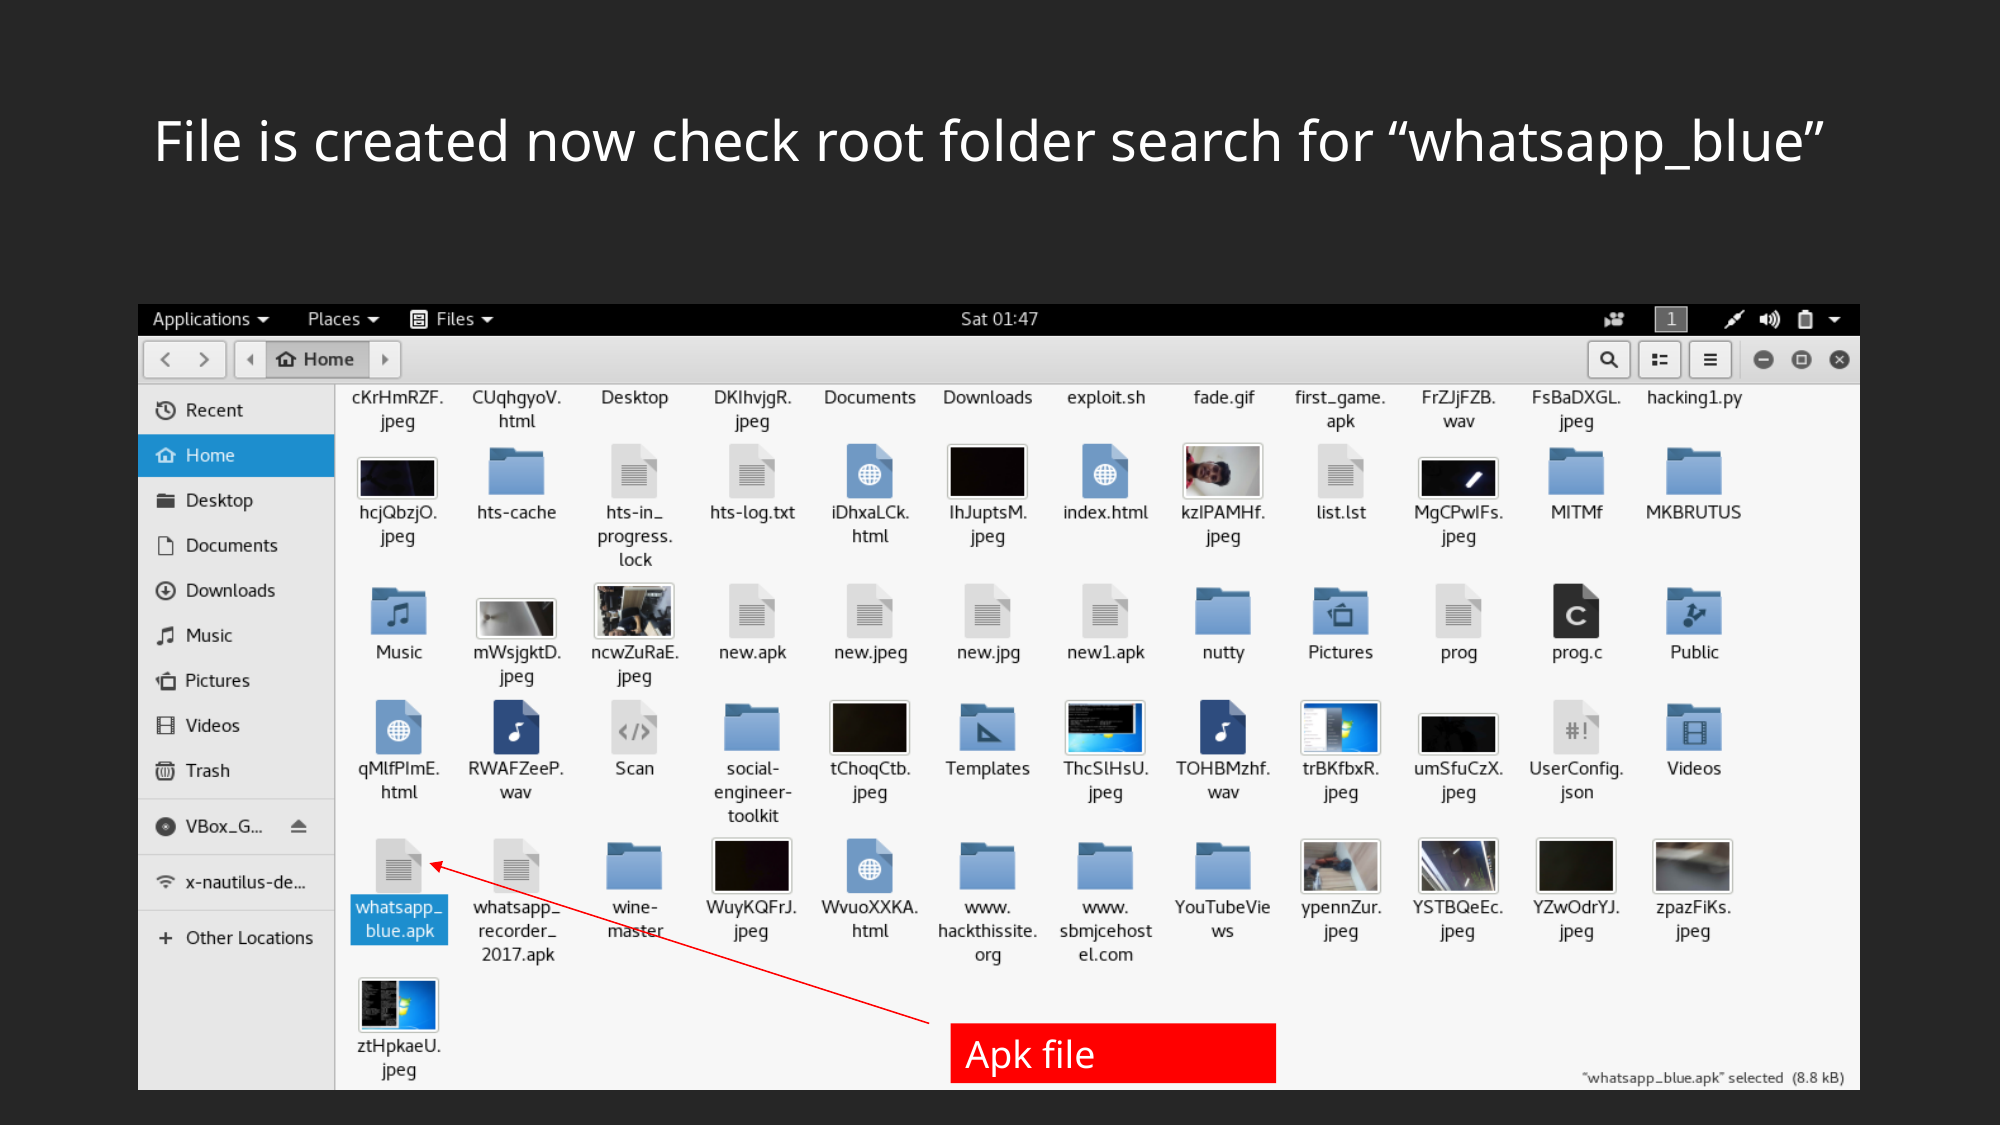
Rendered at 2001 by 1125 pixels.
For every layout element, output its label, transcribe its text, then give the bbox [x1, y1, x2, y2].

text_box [429, 862, 930, 1024]
picture [138, 304, 1861, 1090]
title File is created now check root folder search for “whatsapp_blue” [138, 76, 1864, 278]
